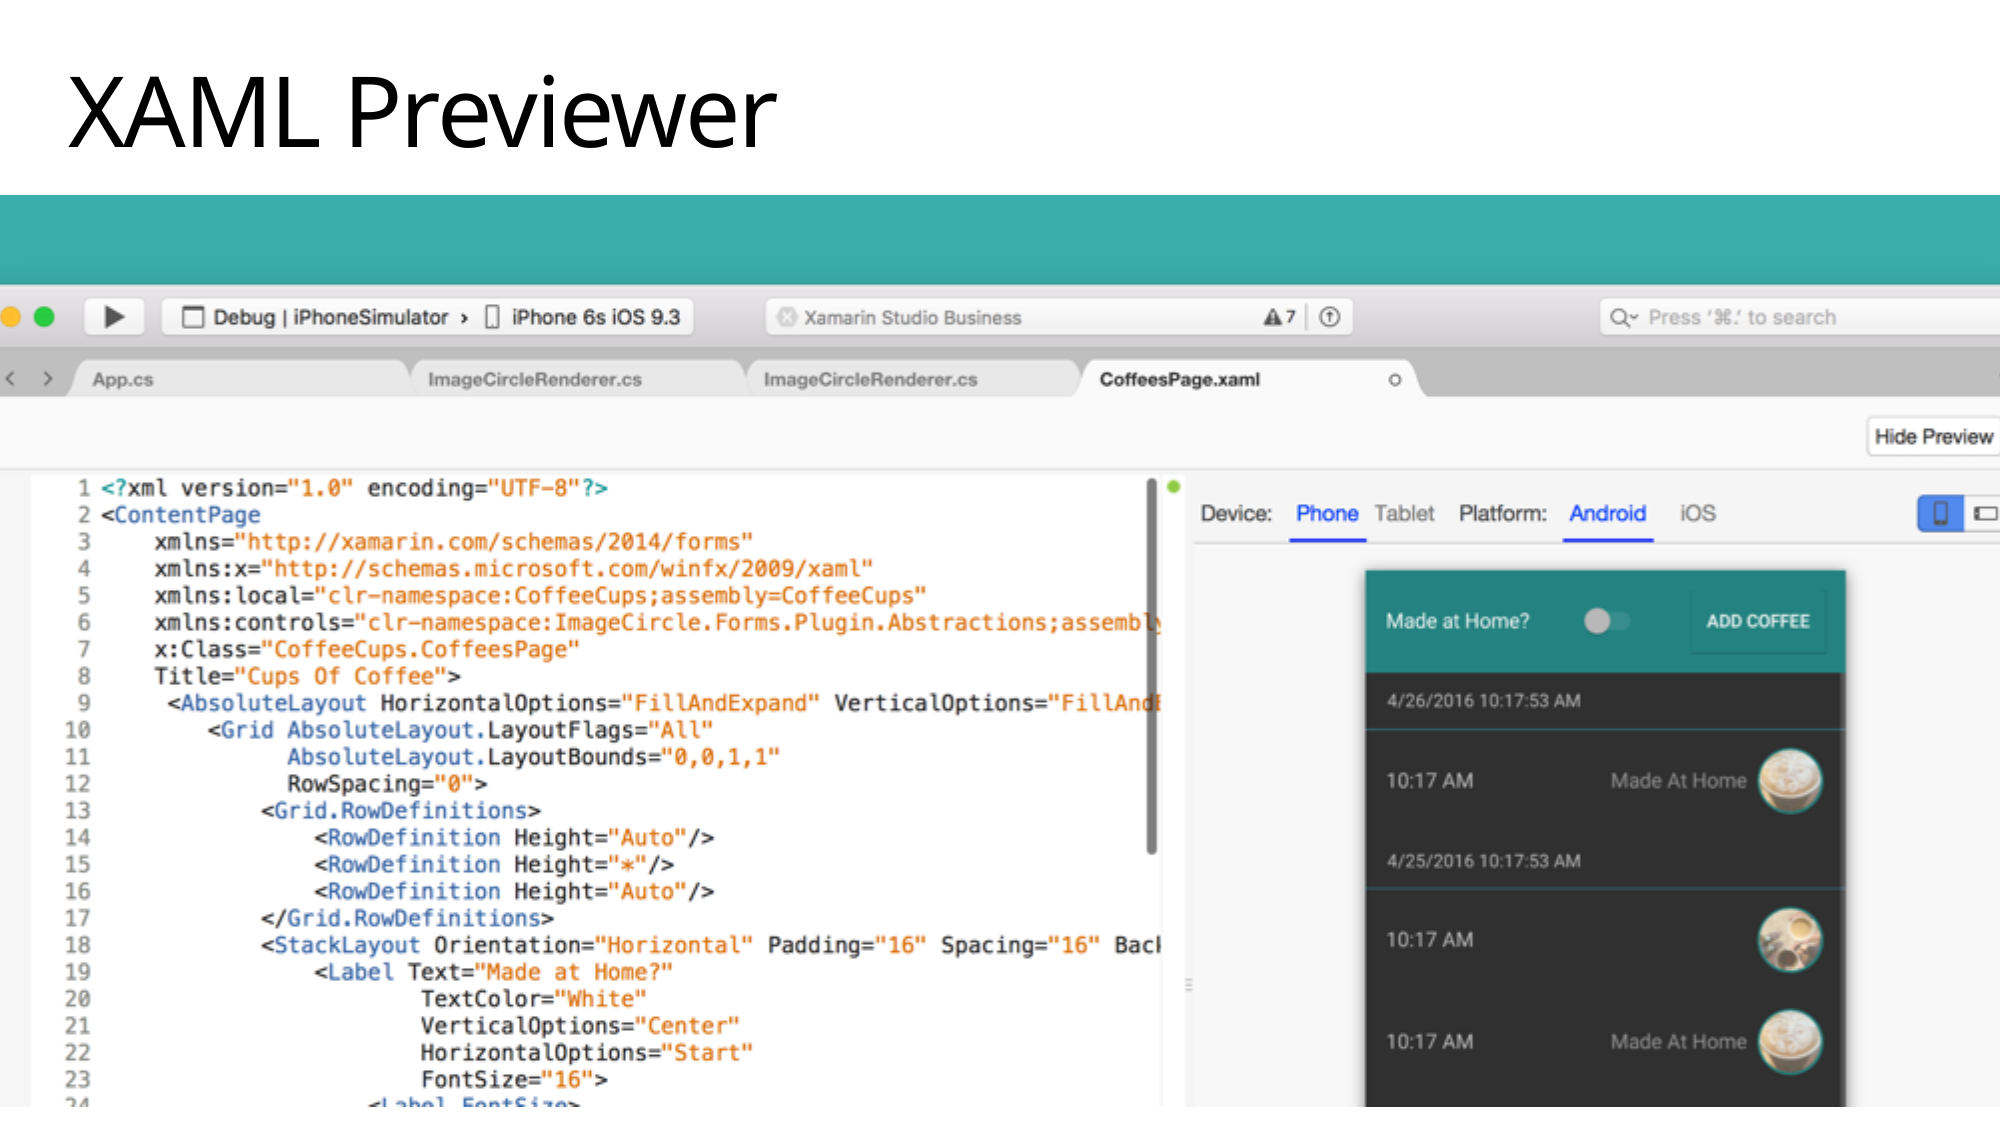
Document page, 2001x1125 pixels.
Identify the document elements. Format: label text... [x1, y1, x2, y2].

picture [0, 195, 2000, 1107]
title XAML Previewer [44, 47, 1957, 195]
